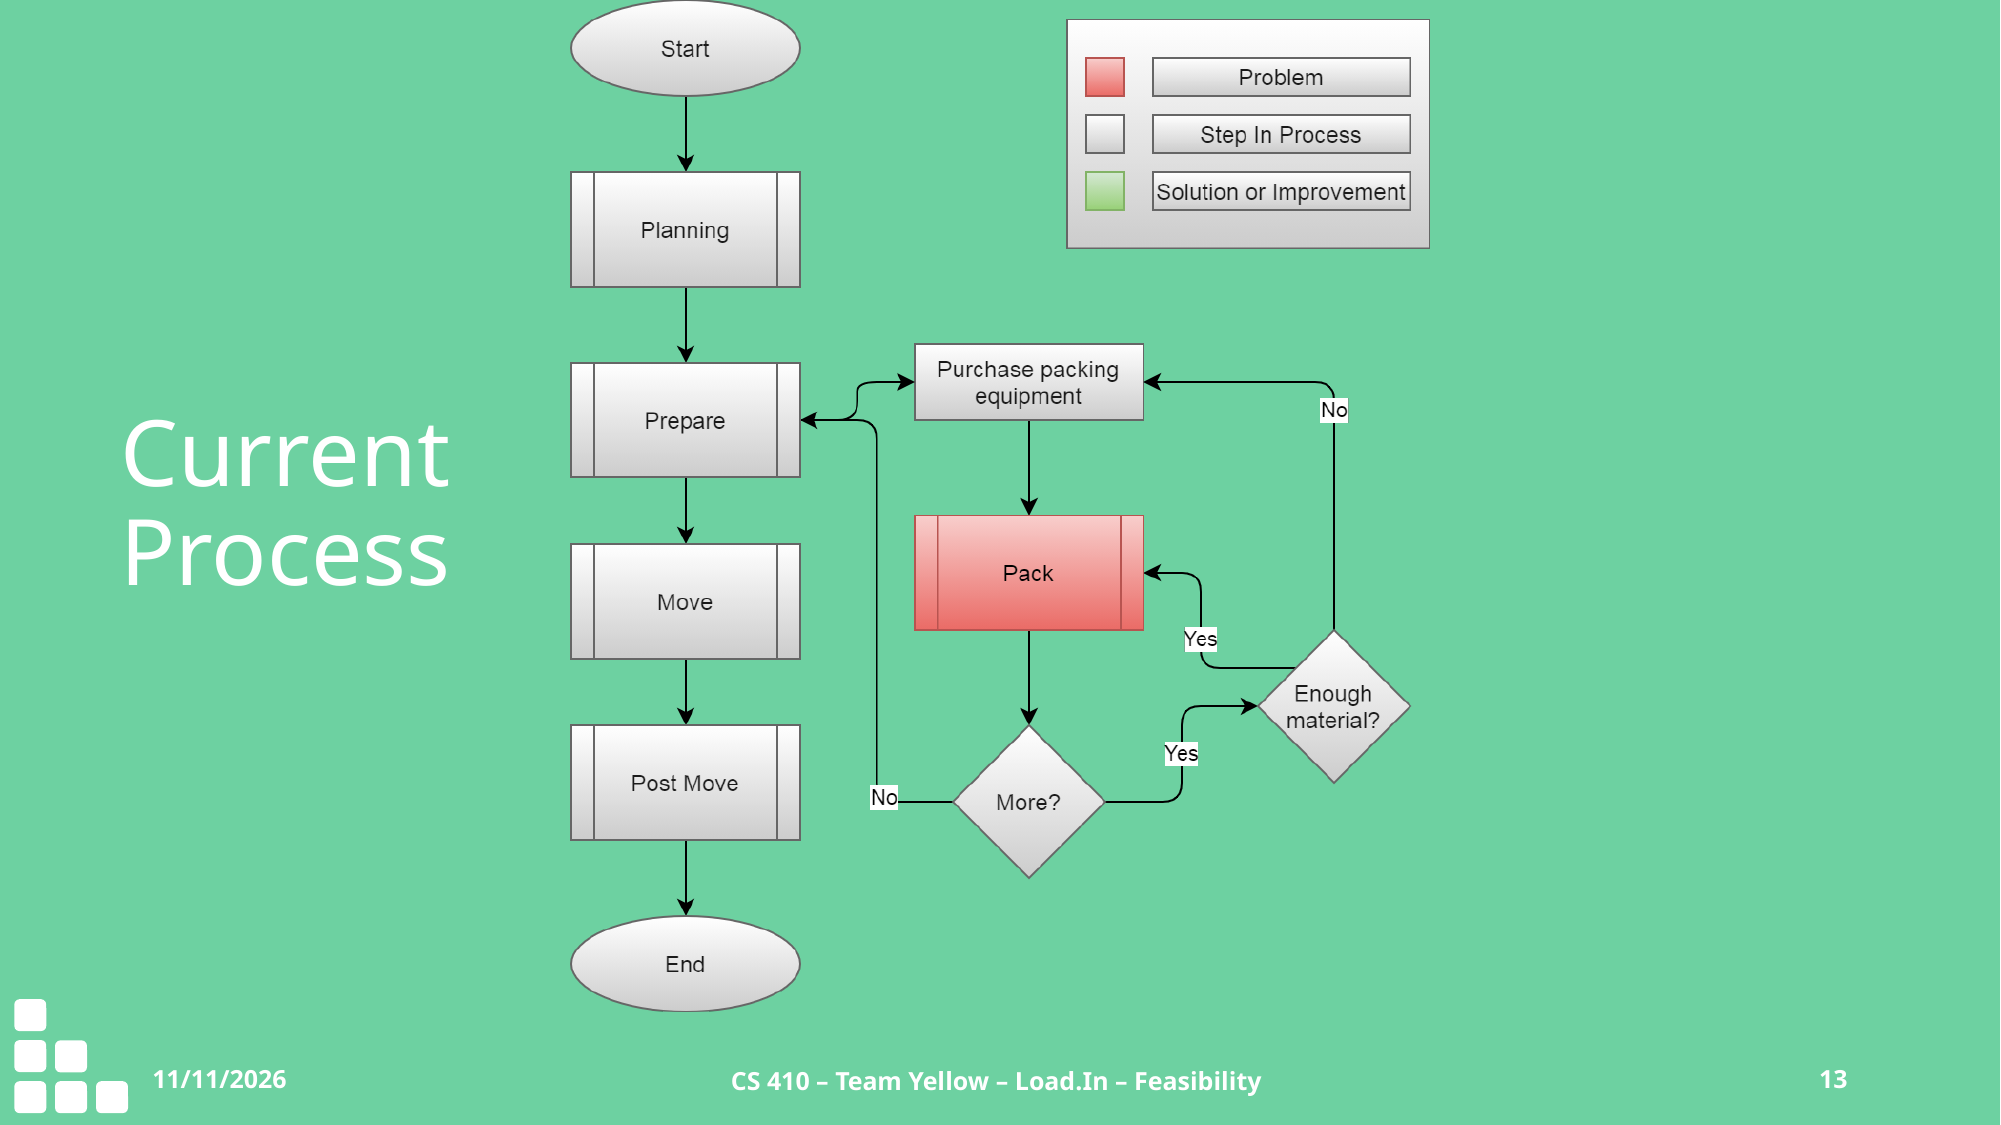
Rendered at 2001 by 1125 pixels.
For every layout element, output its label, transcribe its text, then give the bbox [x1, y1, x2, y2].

text_box 10/11/20 [137, 1035, 588, 1125]
text_box 13 [1412, 1035, 1863, 1125]
text_box CS 410 – Team Yellow – Load.In – Feasibility [662, 1035, 1338, 1125]
text_box Current Process [105, 352, 564, 660]
picture [569, 0, 1430, 1013]
